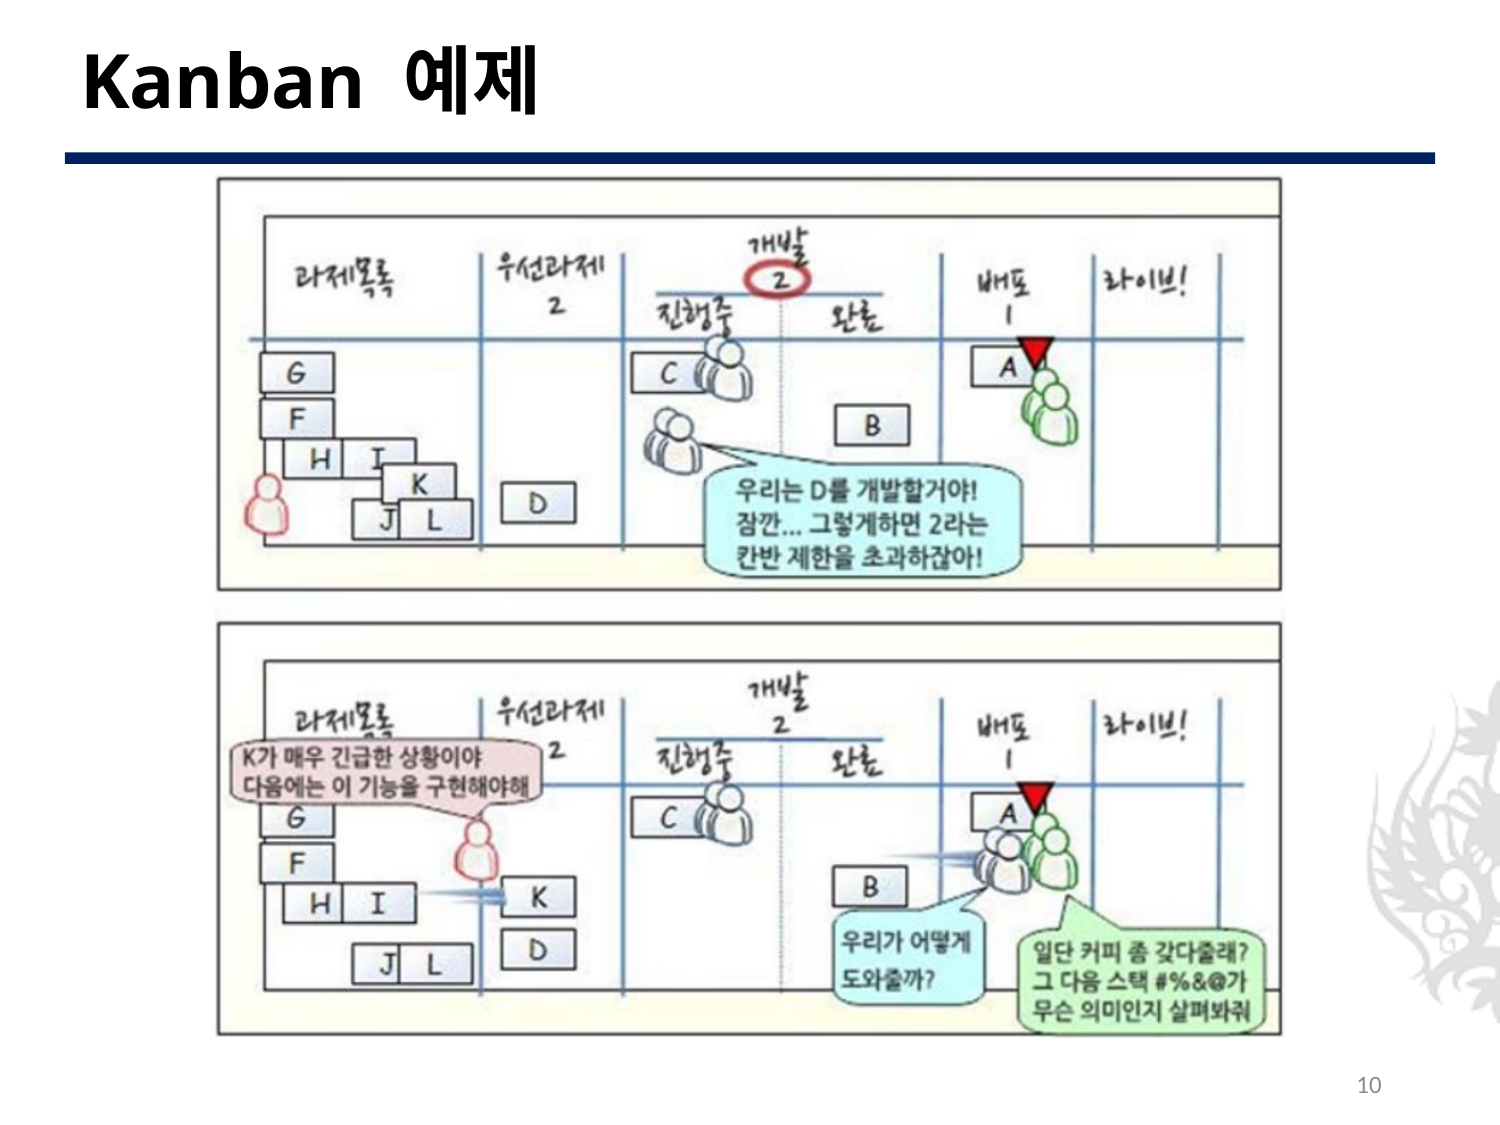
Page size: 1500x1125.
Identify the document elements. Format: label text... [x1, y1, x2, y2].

slide_number 10 [1059, 1057, 1397, 1111]
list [214, 173, 1286, 1038]
title Kanban 예제 [64, 26, 1436, 143]
